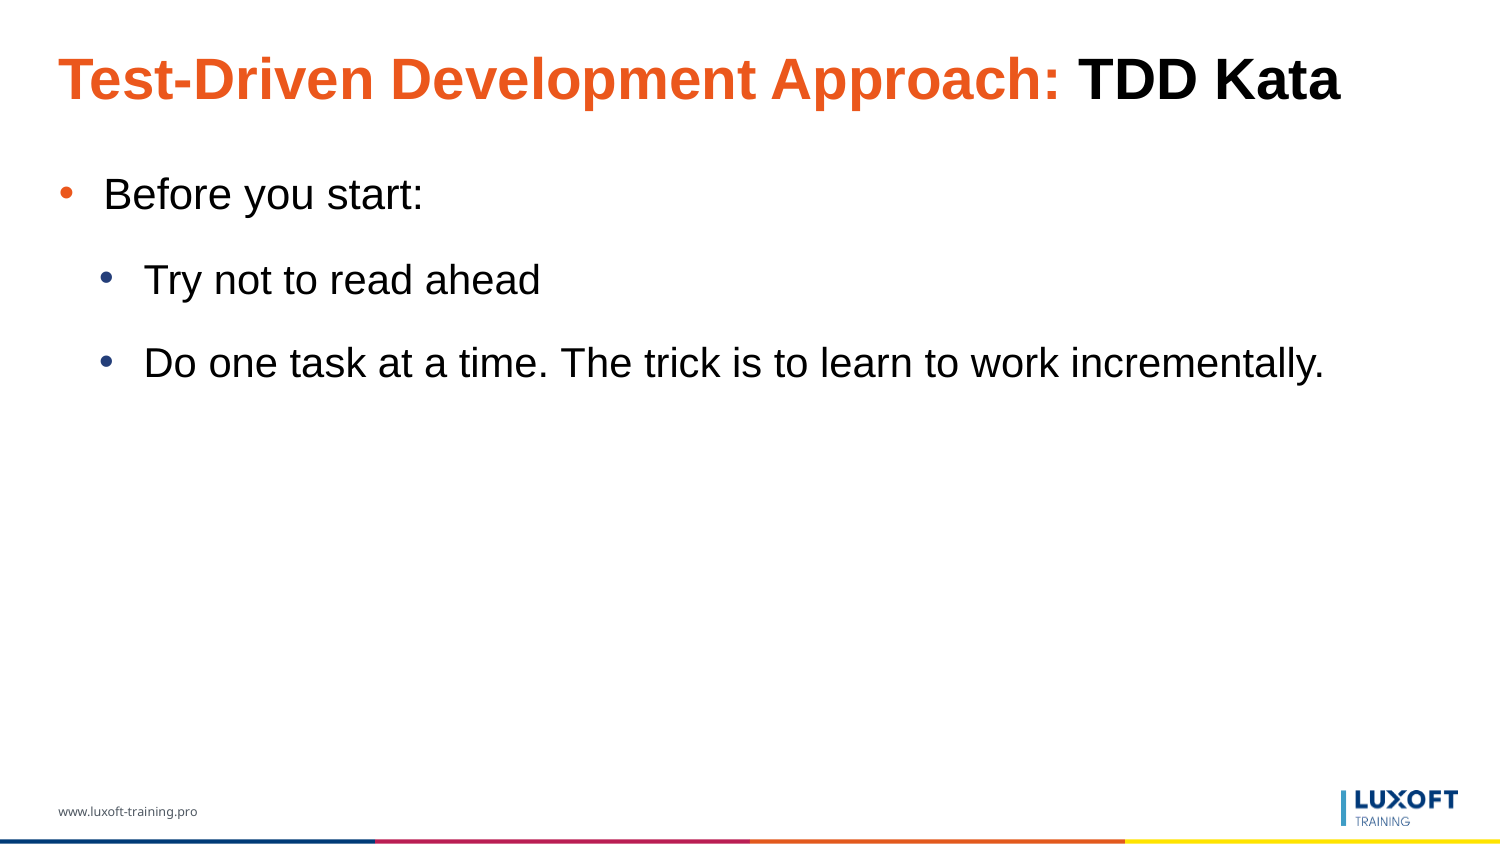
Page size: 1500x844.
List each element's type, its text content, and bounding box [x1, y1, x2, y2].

picture [1341, 790, 1458, 826]
title Test-Driven Development Approach: TDD Kata [47, 44, 1457, 107]
list Before you start: Try not to read ahead Do one task at a time. The trick is to learn to work incrementally. [47, 144, 1458, 761]
